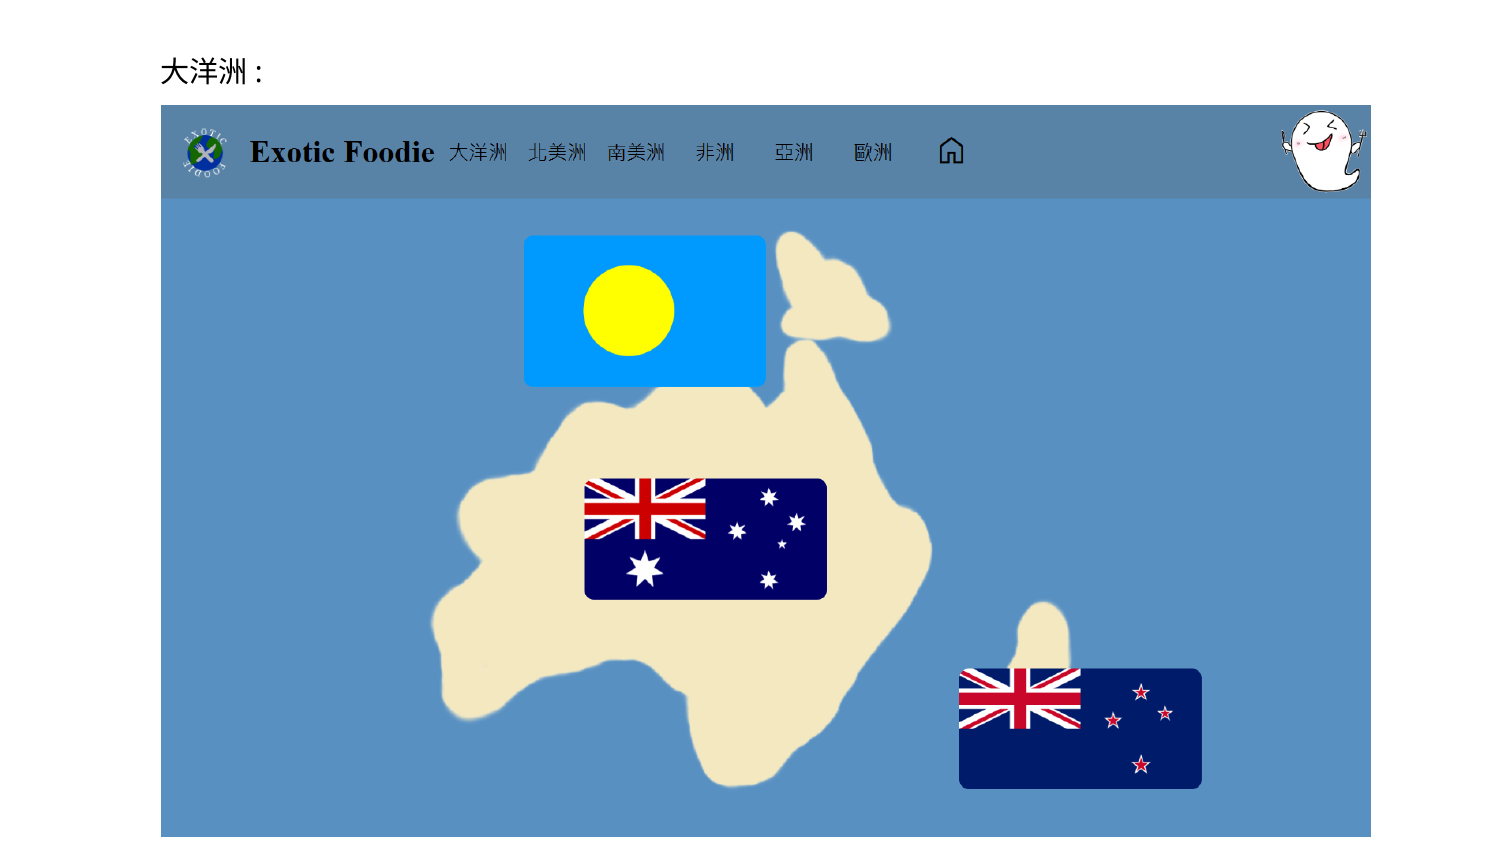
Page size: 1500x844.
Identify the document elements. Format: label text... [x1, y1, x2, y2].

text_box 大洋洲: [145, 37, 604, 103]
picture [161, 105, 1371, 837]
